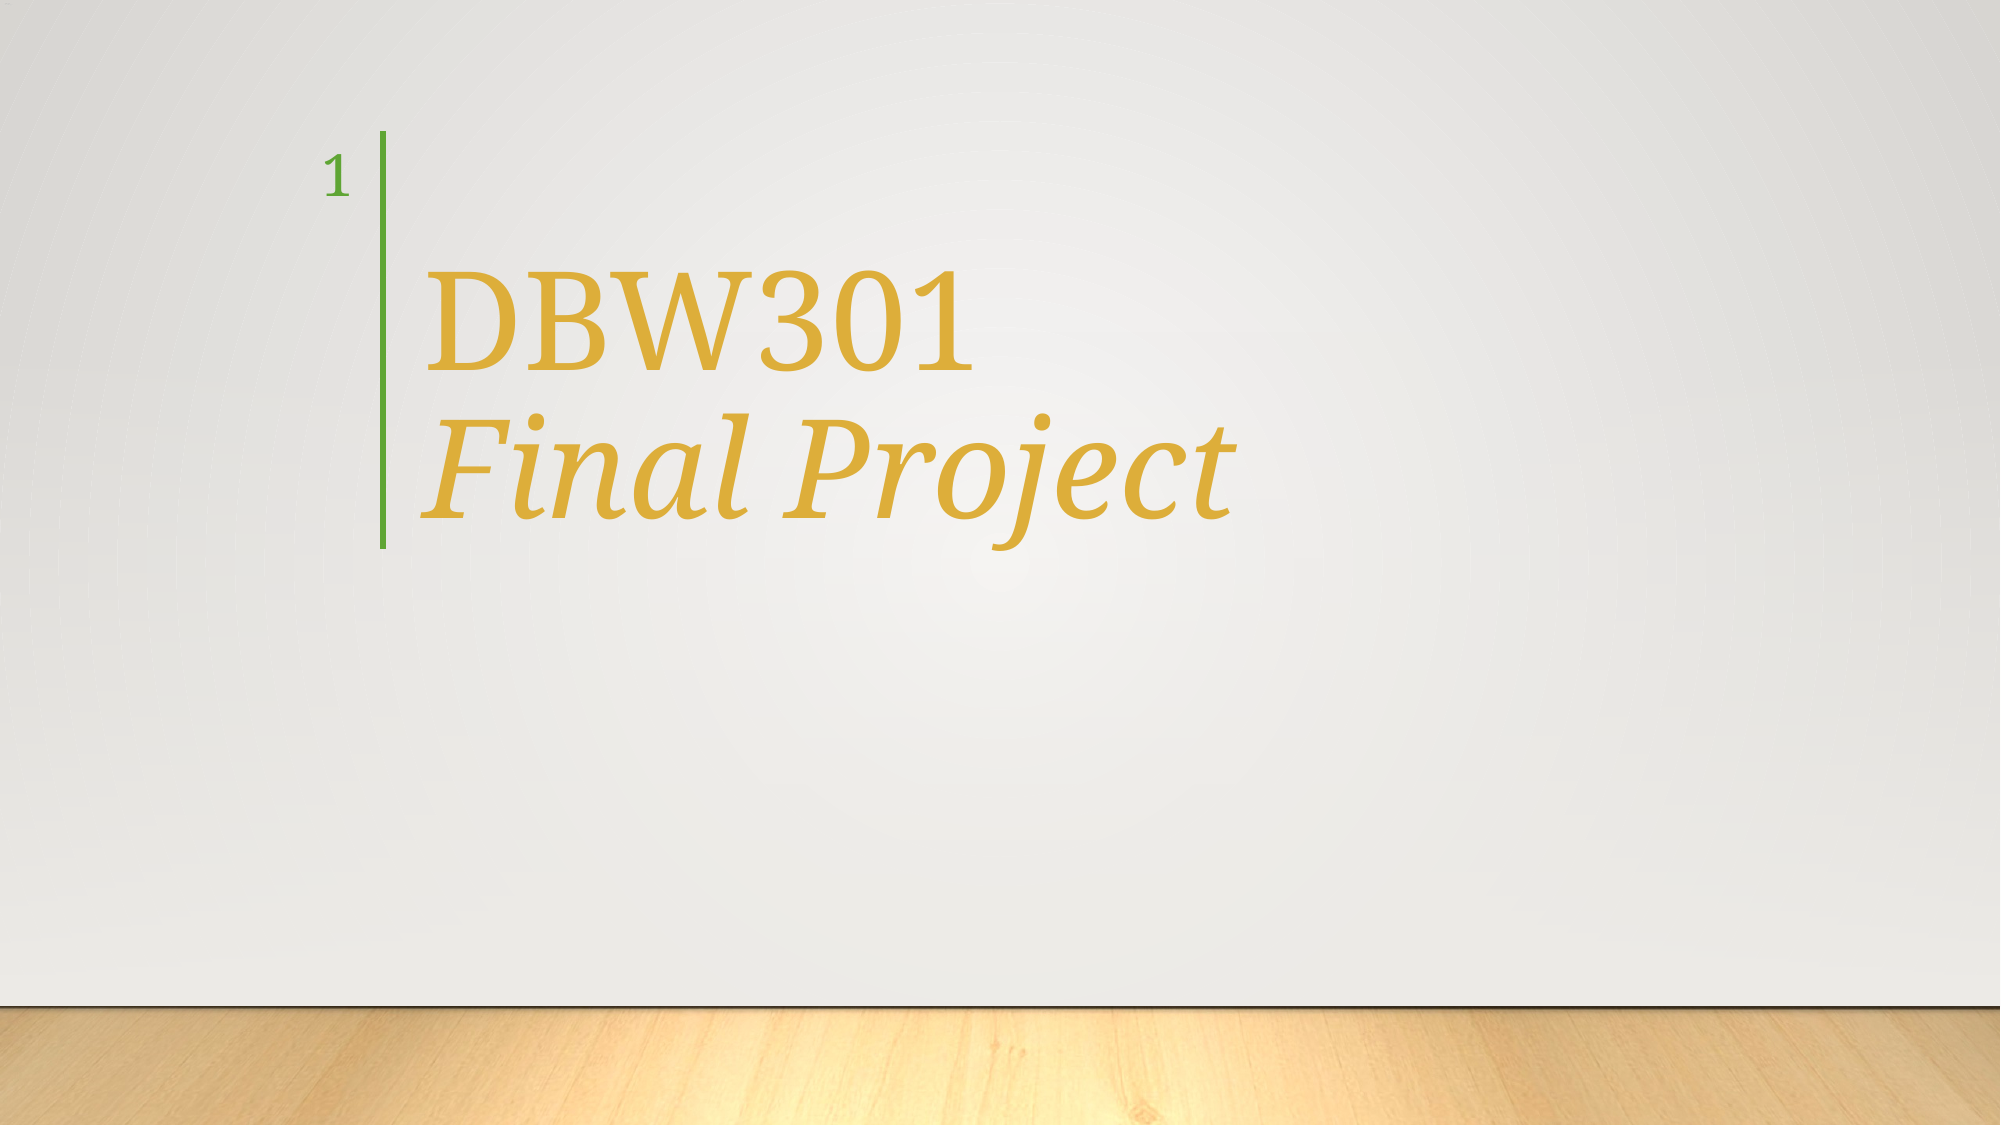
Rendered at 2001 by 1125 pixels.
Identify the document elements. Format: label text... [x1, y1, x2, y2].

slide_number 1 [235, 130, 369, 214]
picture [0, 1006, 2000, 1125]
title DBW301 Final Project [408, 131, 1814, 549]
